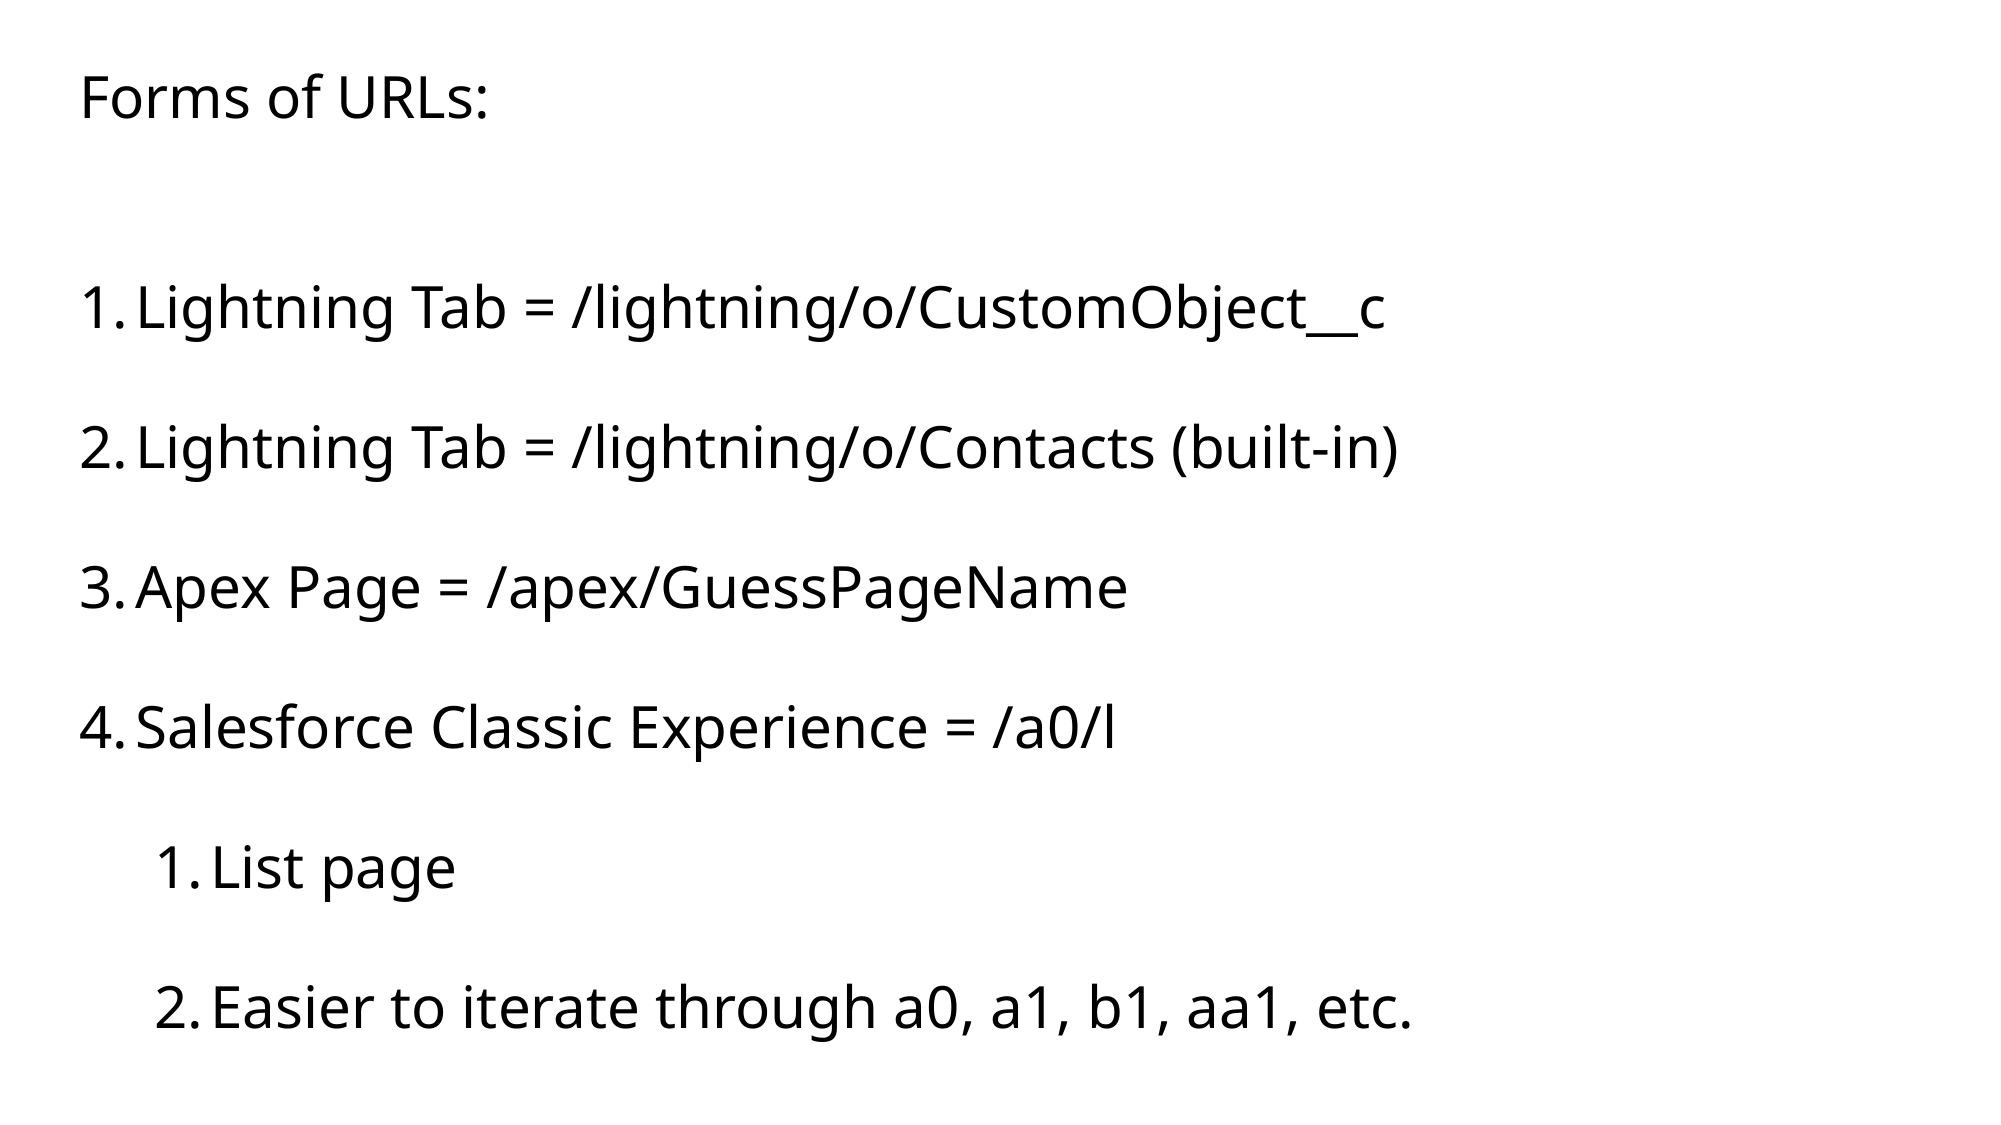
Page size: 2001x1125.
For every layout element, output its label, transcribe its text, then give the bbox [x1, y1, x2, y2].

text_box Forms of URLs: Lightning Tab = /lightning/o/CustomObject__c Lightning Tab = /lightning/o/Contacts (built-in) Apex Page = /apex/GuessPageName Salesforce Classic Experience = /a0/l List page Easier to iterate through a0, a1, b1, aa1, etc. [64, 52, 1903, 1048]
